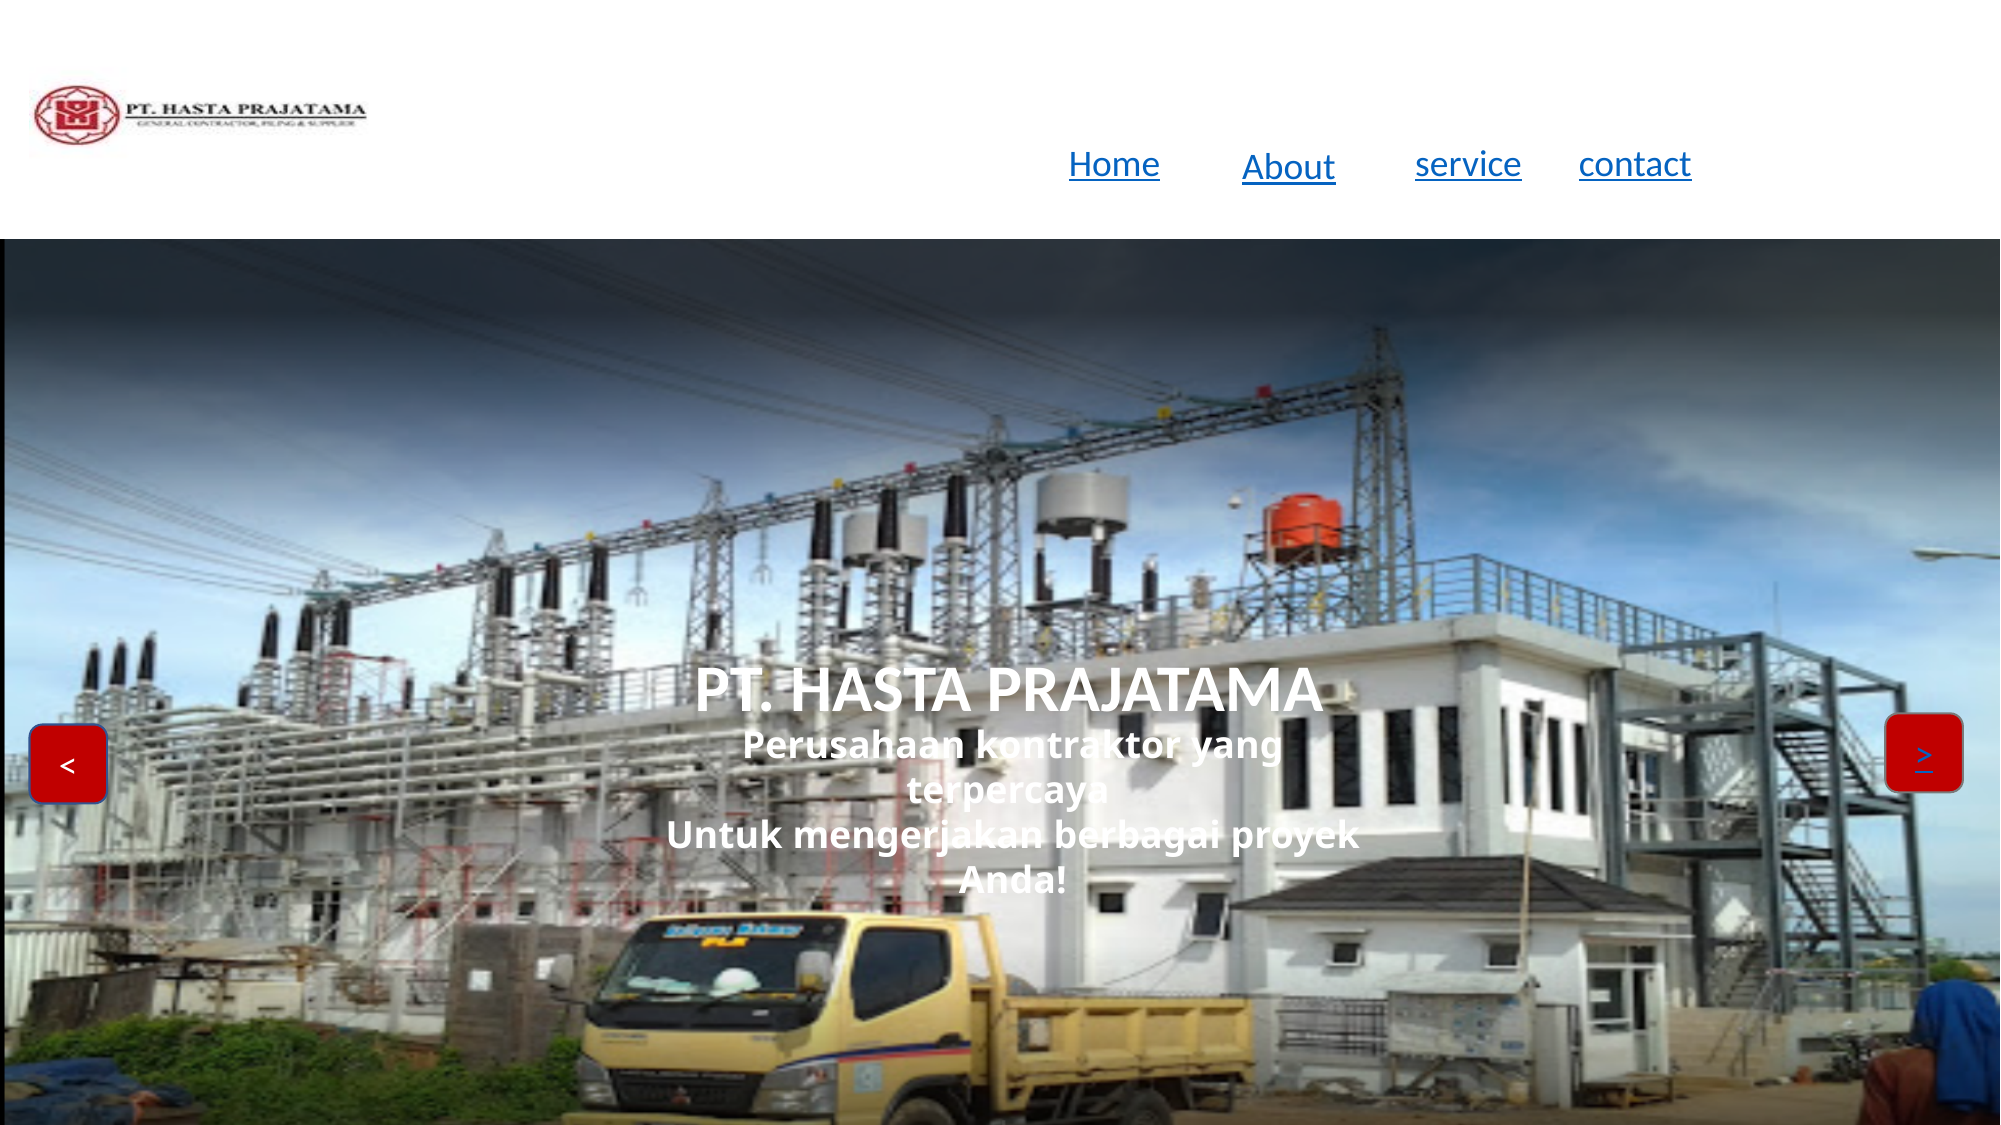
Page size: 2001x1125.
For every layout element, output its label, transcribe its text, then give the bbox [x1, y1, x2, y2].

text_box About [1227, 134, 1352, 195]
text_box service [1400, 131, 1564, 191]
picture [29, 23, 375, 201]
text_box [0, 0, 2000, 209]
text_box Home [1054, 131, 1179, 191]
text_box contact [1564, 131, 1729, 191]
picture [0, 239, 2000, 1125]
